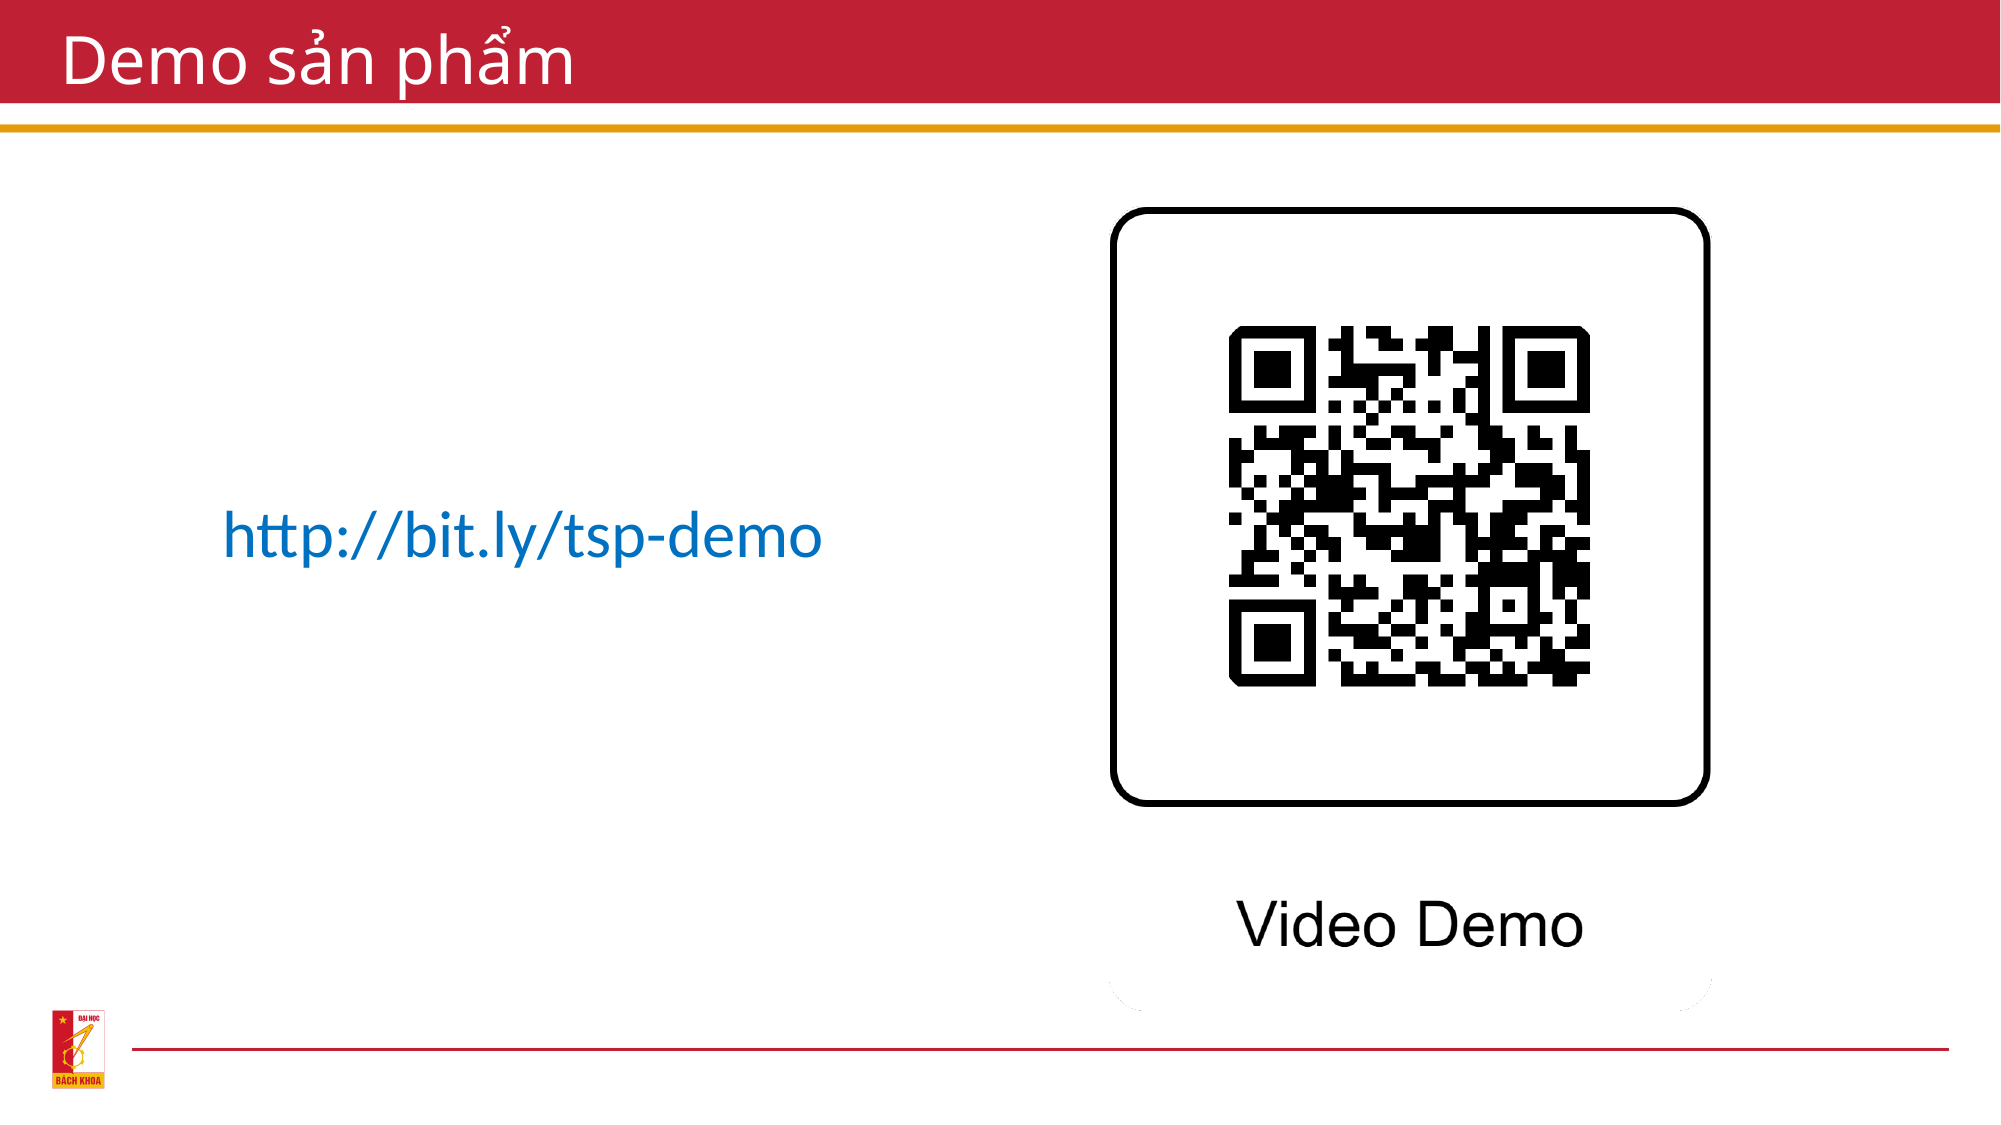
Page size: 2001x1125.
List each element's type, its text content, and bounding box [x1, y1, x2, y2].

text_box Demo sản phẩm [45, 10, 649, 105]
text_box http://bit.ly/tsp-demo [207, 483, 862, 579]
picture [0, 0, 2001, 1125]
